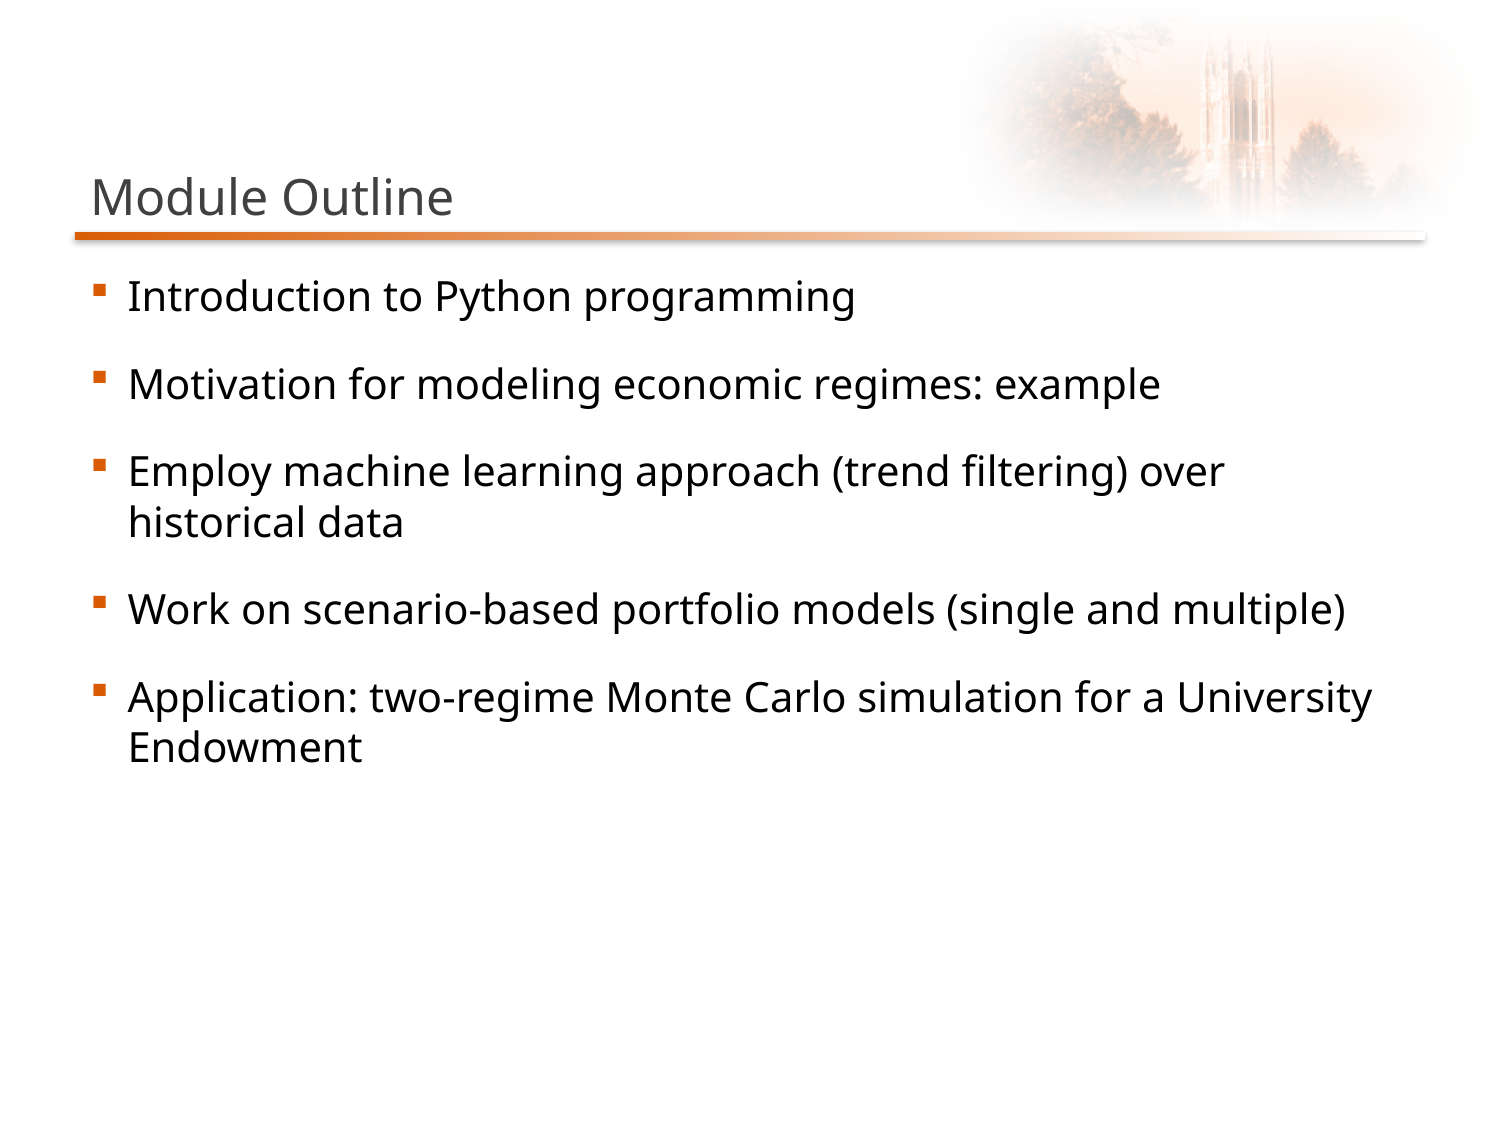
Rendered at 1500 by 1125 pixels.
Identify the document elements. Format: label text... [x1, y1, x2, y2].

title Module Outline [75, 45, 1425, 233]
list Introduction to Python programming Motivation for modeling economic regimes: example Employ machine learning approach (trend filtering) over historical data Work on scenario-based portfolio models (single and multiple) Application: two-regime Monte Carlo simulation for a University Endowment [75, 262, 1425, 1063]
